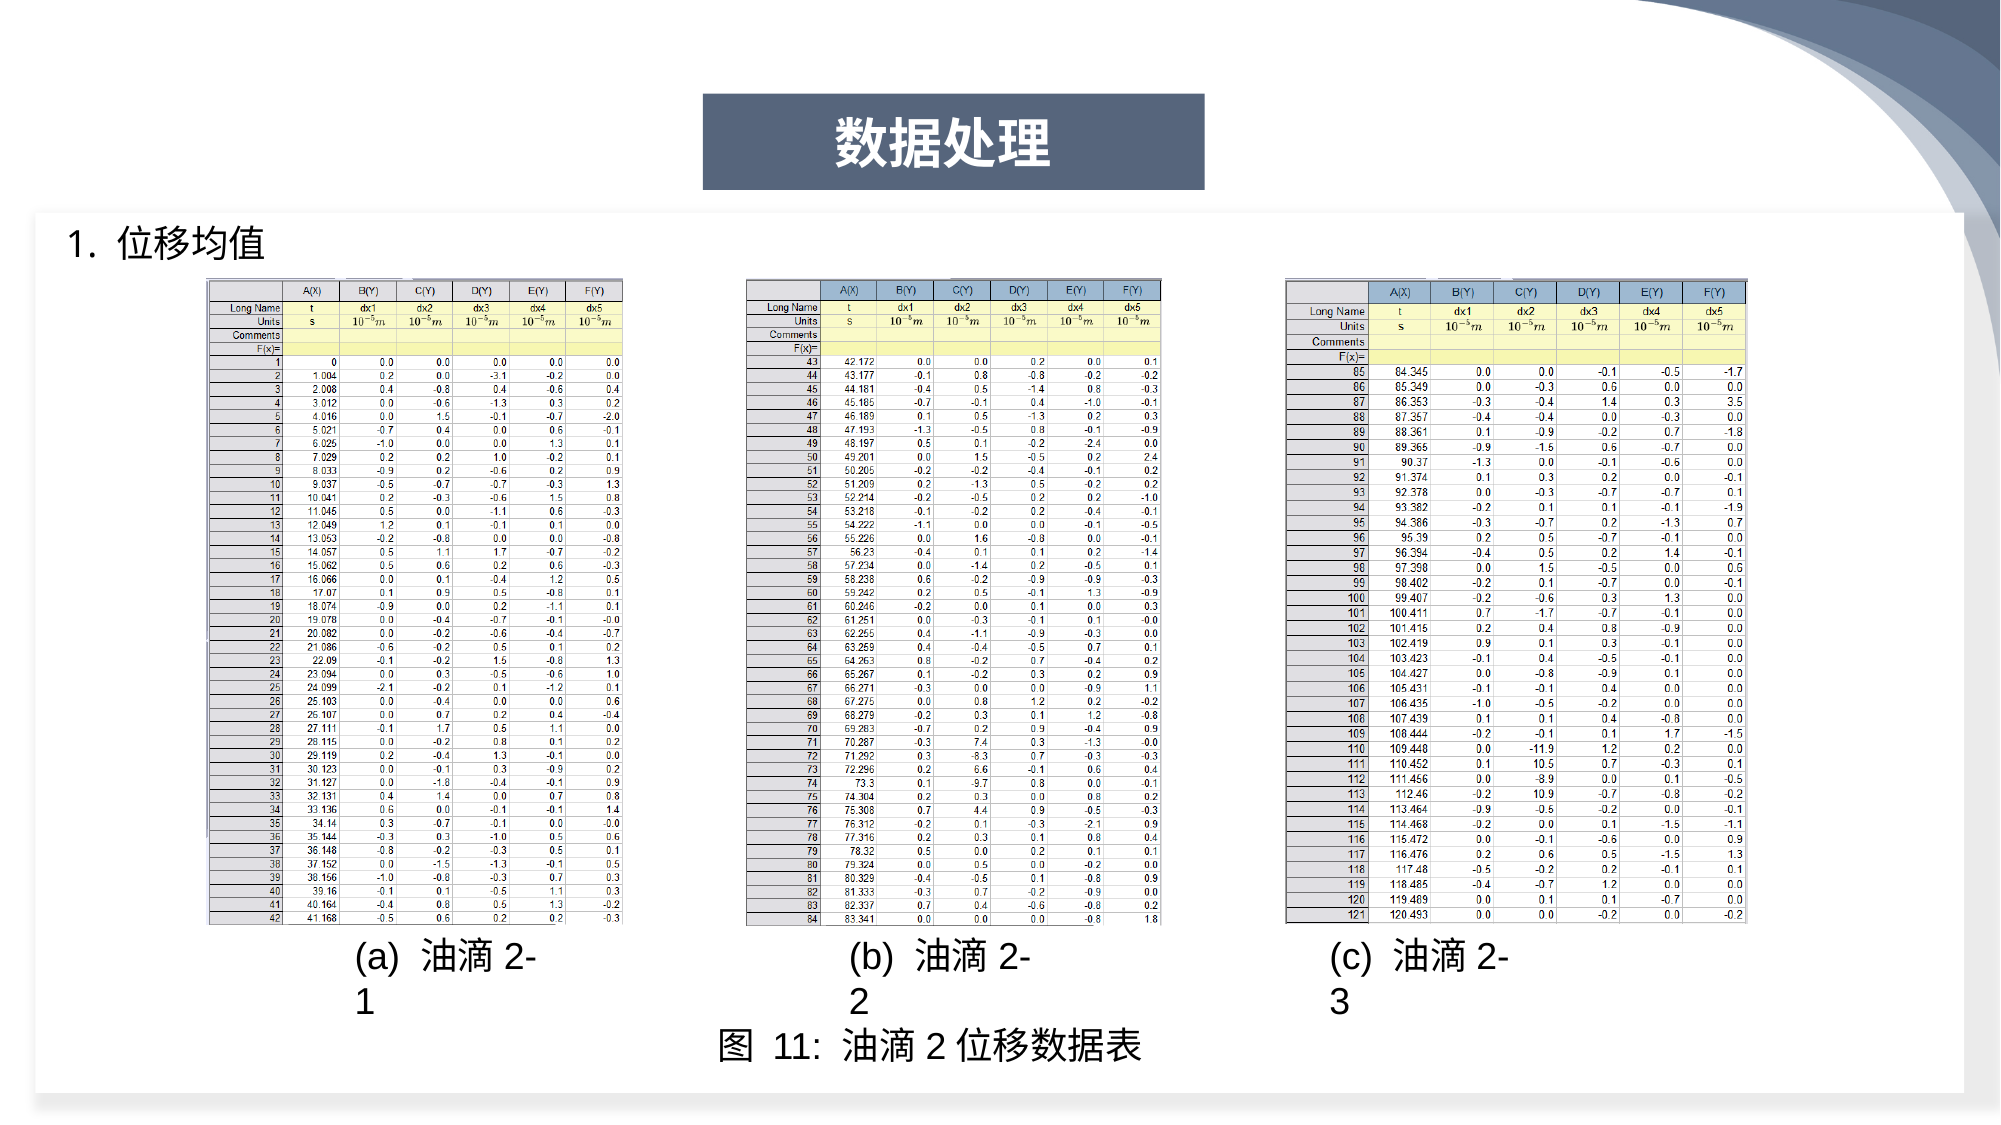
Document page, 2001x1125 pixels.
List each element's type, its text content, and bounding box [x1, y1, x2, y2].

text_box 1. 位移均值 [51, 212, 1950, 976]
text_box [702, 93, 1205, 190]
text_box (a) 油滴2-1 [339, 925, 558, 1030]
text_box [34, 212, 1965, 1094]
picture [0, 0, 2001, 1125]
text_box (c) 油滴2-3 [1314, 924, 1533, 1030]
text_box 图 11: 油滴2位移数据表 [702, 1014, 1241, 1075]
text_box (b) 油滴2-2 [834, 926, 1052, 1014]
